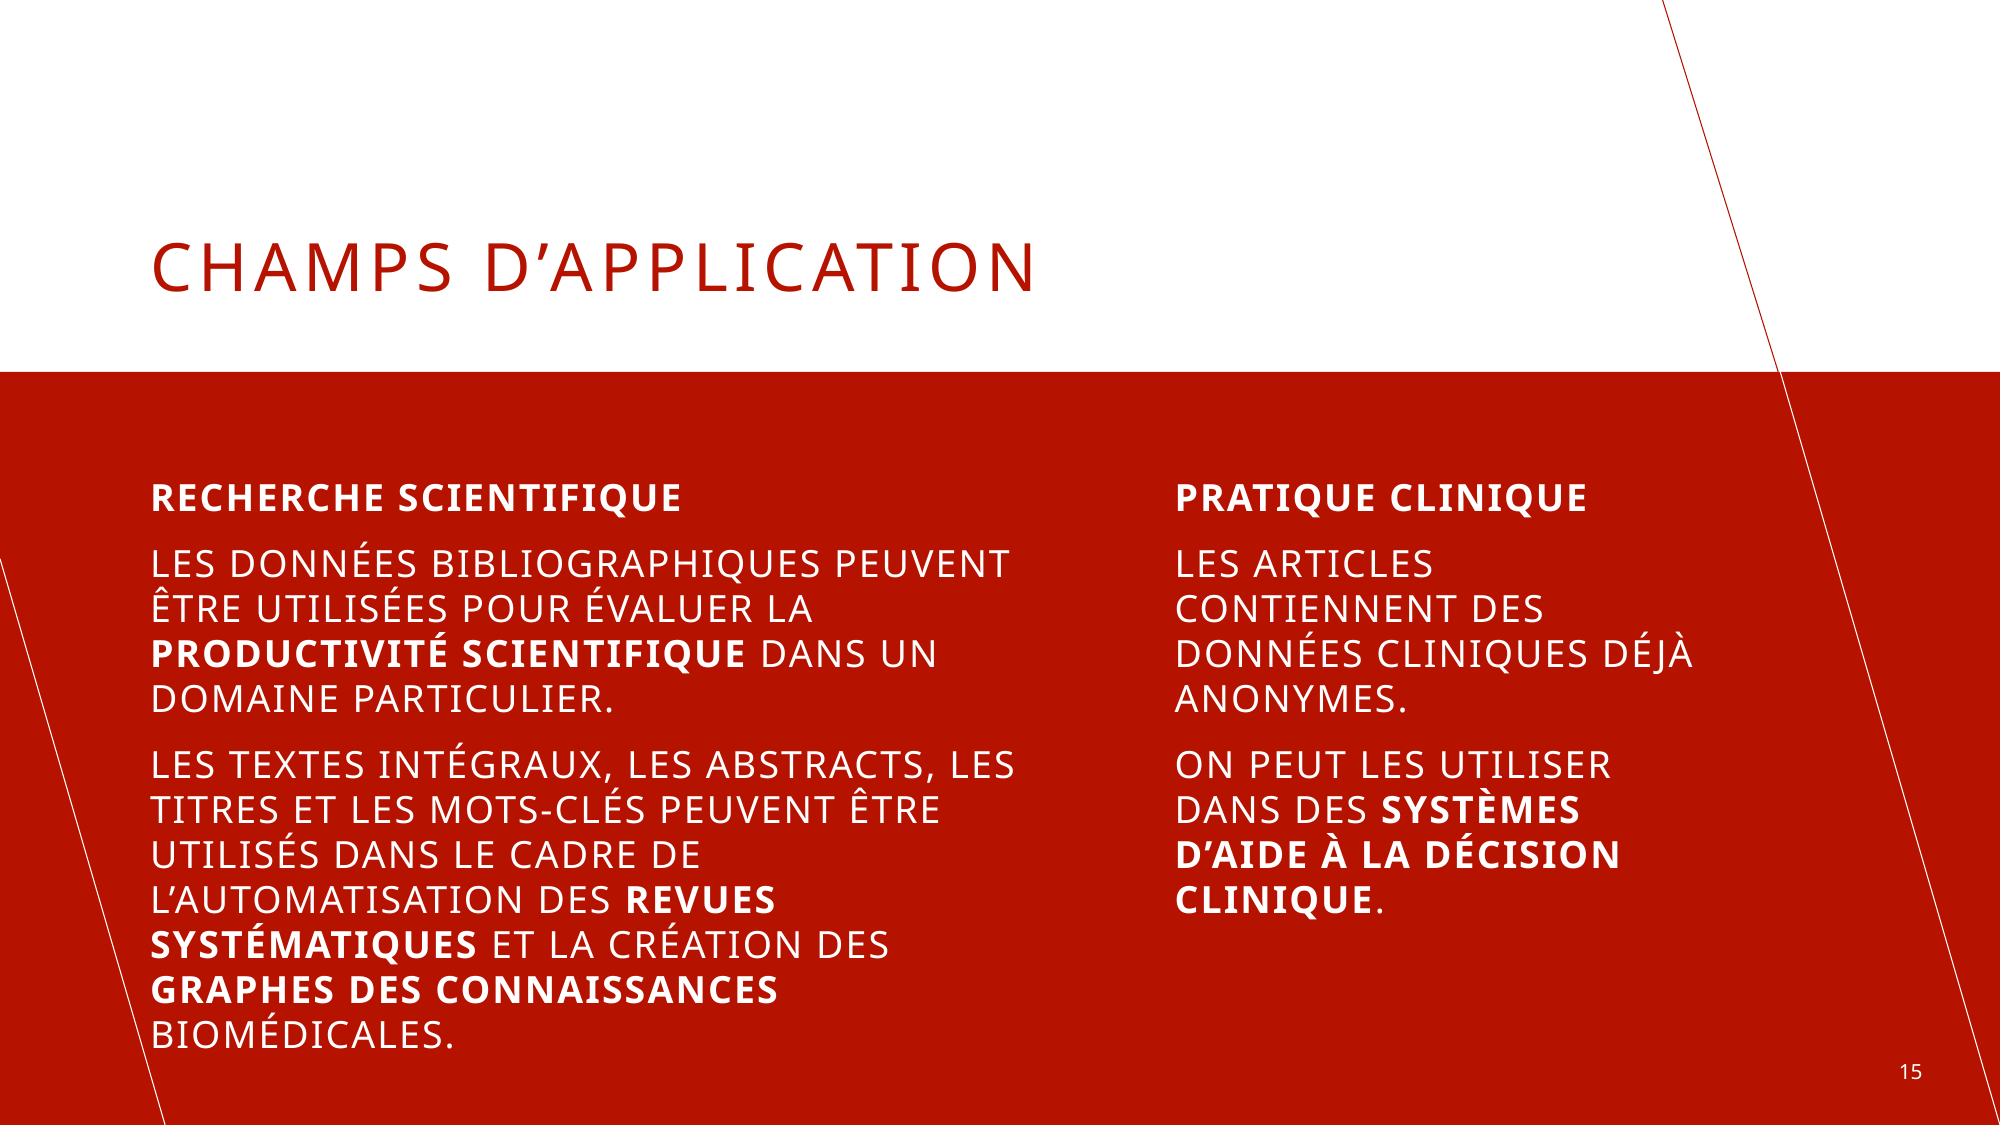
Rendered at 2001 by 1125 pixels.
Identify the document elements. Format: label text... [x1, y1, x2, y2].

list Recherche Scientifique Les données bibliographiques peuvent être utilisées pour évaluer la productivité scientifique dans un domaine particulier. Les textes intégraux, les abstracts, les titres et les mots-Clés peuvent être utilisés dans le cadre de l’automatisation des revues systématiques et la création des Graphes des connaissances biomédicales. [135, 466, 1074, 990]
list Pratique Clinique Les articles contiennent des données cliniques déjà anonymes. On peut les utiliser dans des systèmes d’aide à la décision clinique. [1159, 466, 1712, 990]
title Champs d’application [135, 56, 1953, 314]
slide_number 15 [1684, 1042, 1938, 1103]
